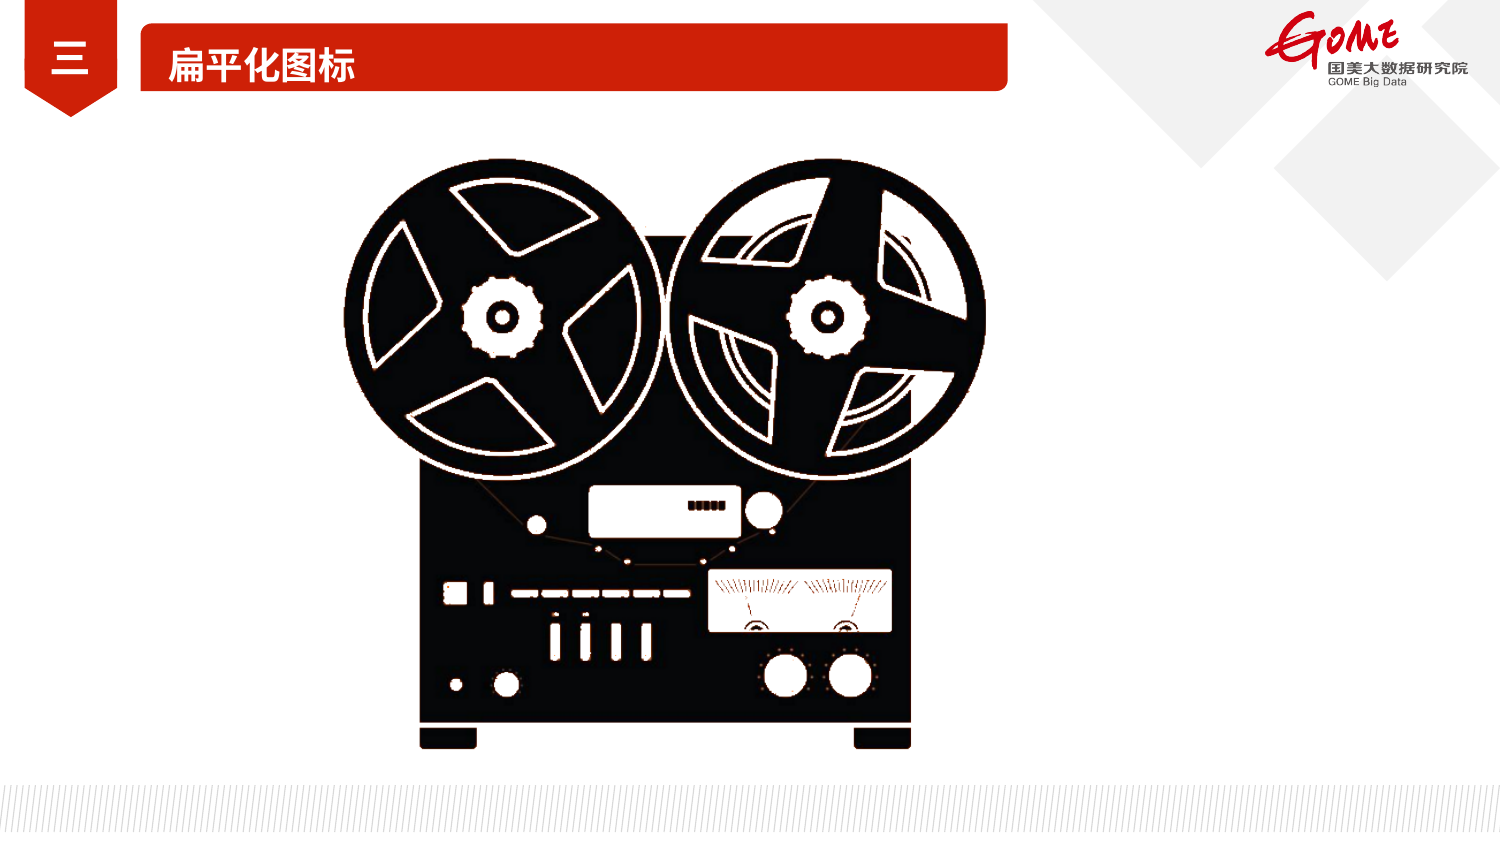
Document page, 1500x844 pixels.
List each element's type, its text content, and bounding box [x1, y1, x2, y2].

picture [1265, 11, 1468, 87]
text_box 扁平化图标 [153, 11, 1141, 95]
text_box 三 [34, 0, 107, 90]
picture [339, 154, 993, 754]
